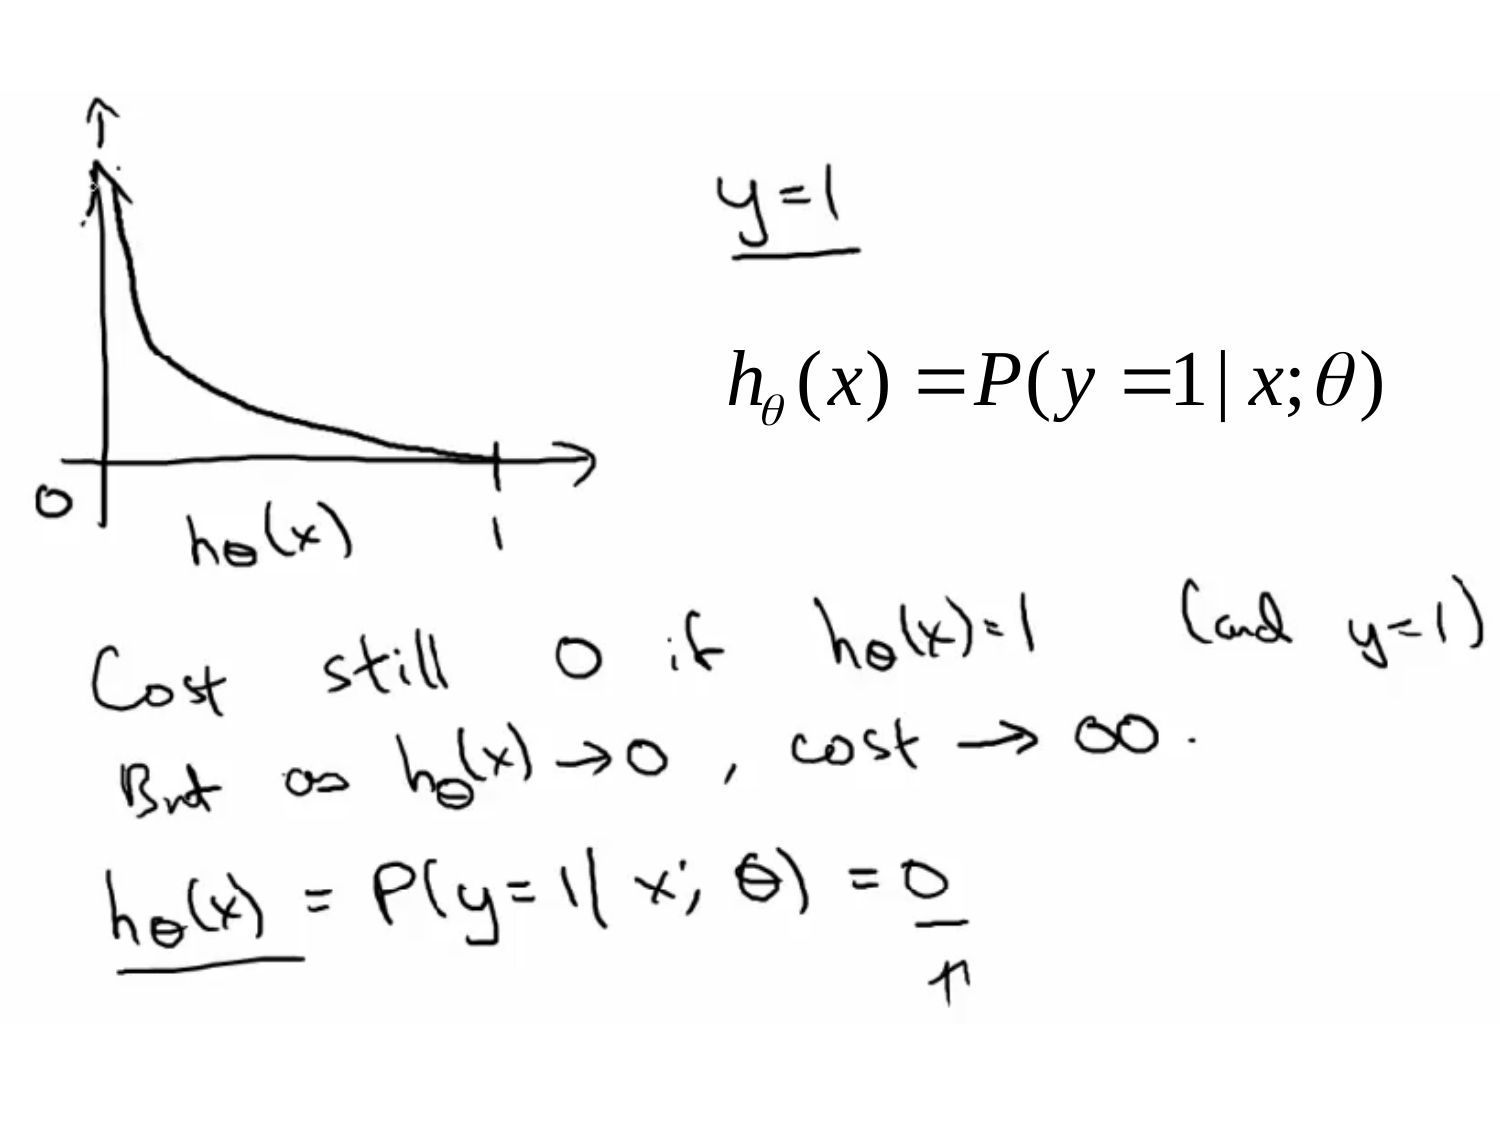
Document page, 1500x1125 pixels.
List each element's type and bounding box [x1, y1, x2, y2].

text_box [714, 326, 1400, 446]
list [0, 89, 1500, 1024]
